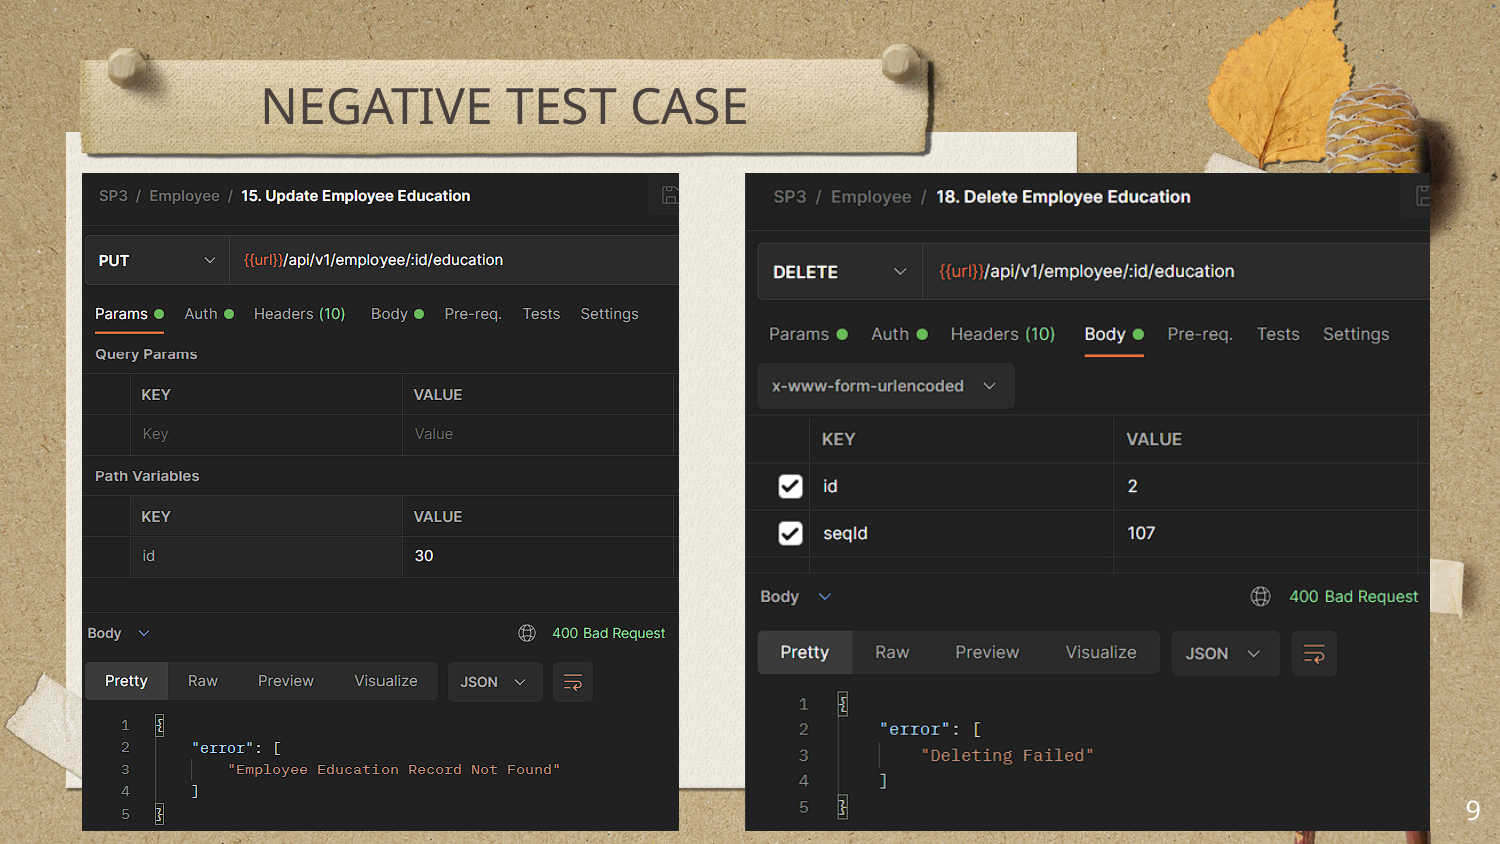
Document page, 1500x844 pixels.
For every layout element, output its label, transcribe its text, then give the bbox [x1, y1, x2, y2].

picture [0, 0, 1500, 844]
title NEGATIVE TEST CASE [83, 62, 926, 154]
slide_number 9 [1391, 779, 1482, 844]
